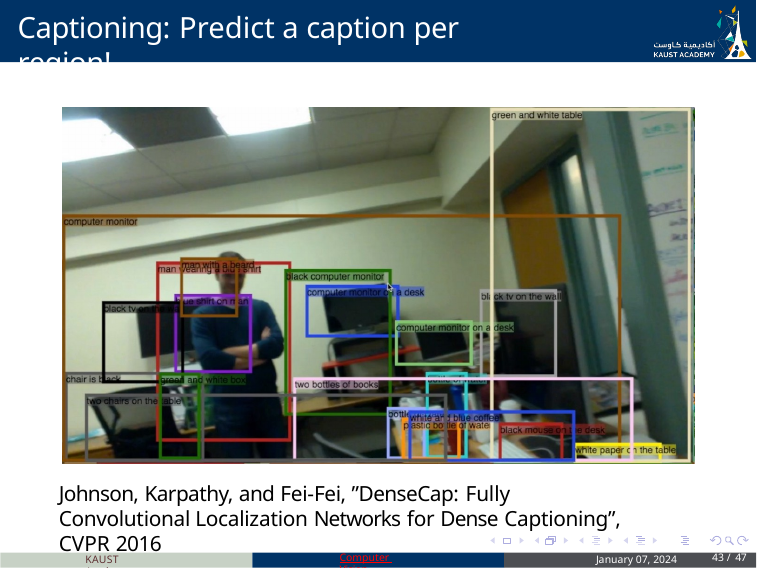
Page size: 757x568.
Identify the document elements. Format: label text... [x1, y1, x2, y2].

title Captioning: Predict a caption per region! [15, 6, 524, 105]
text_box Johnson, Karpathy, and Fei-Fei, ”DenseCap: Fully Convolutional Localization Networks for Dense Captioning”, CVPR 2016 [56, 478, 623, 556]
picture [650, 2, 756, 62]
picture [62, 107, 696, 464]
